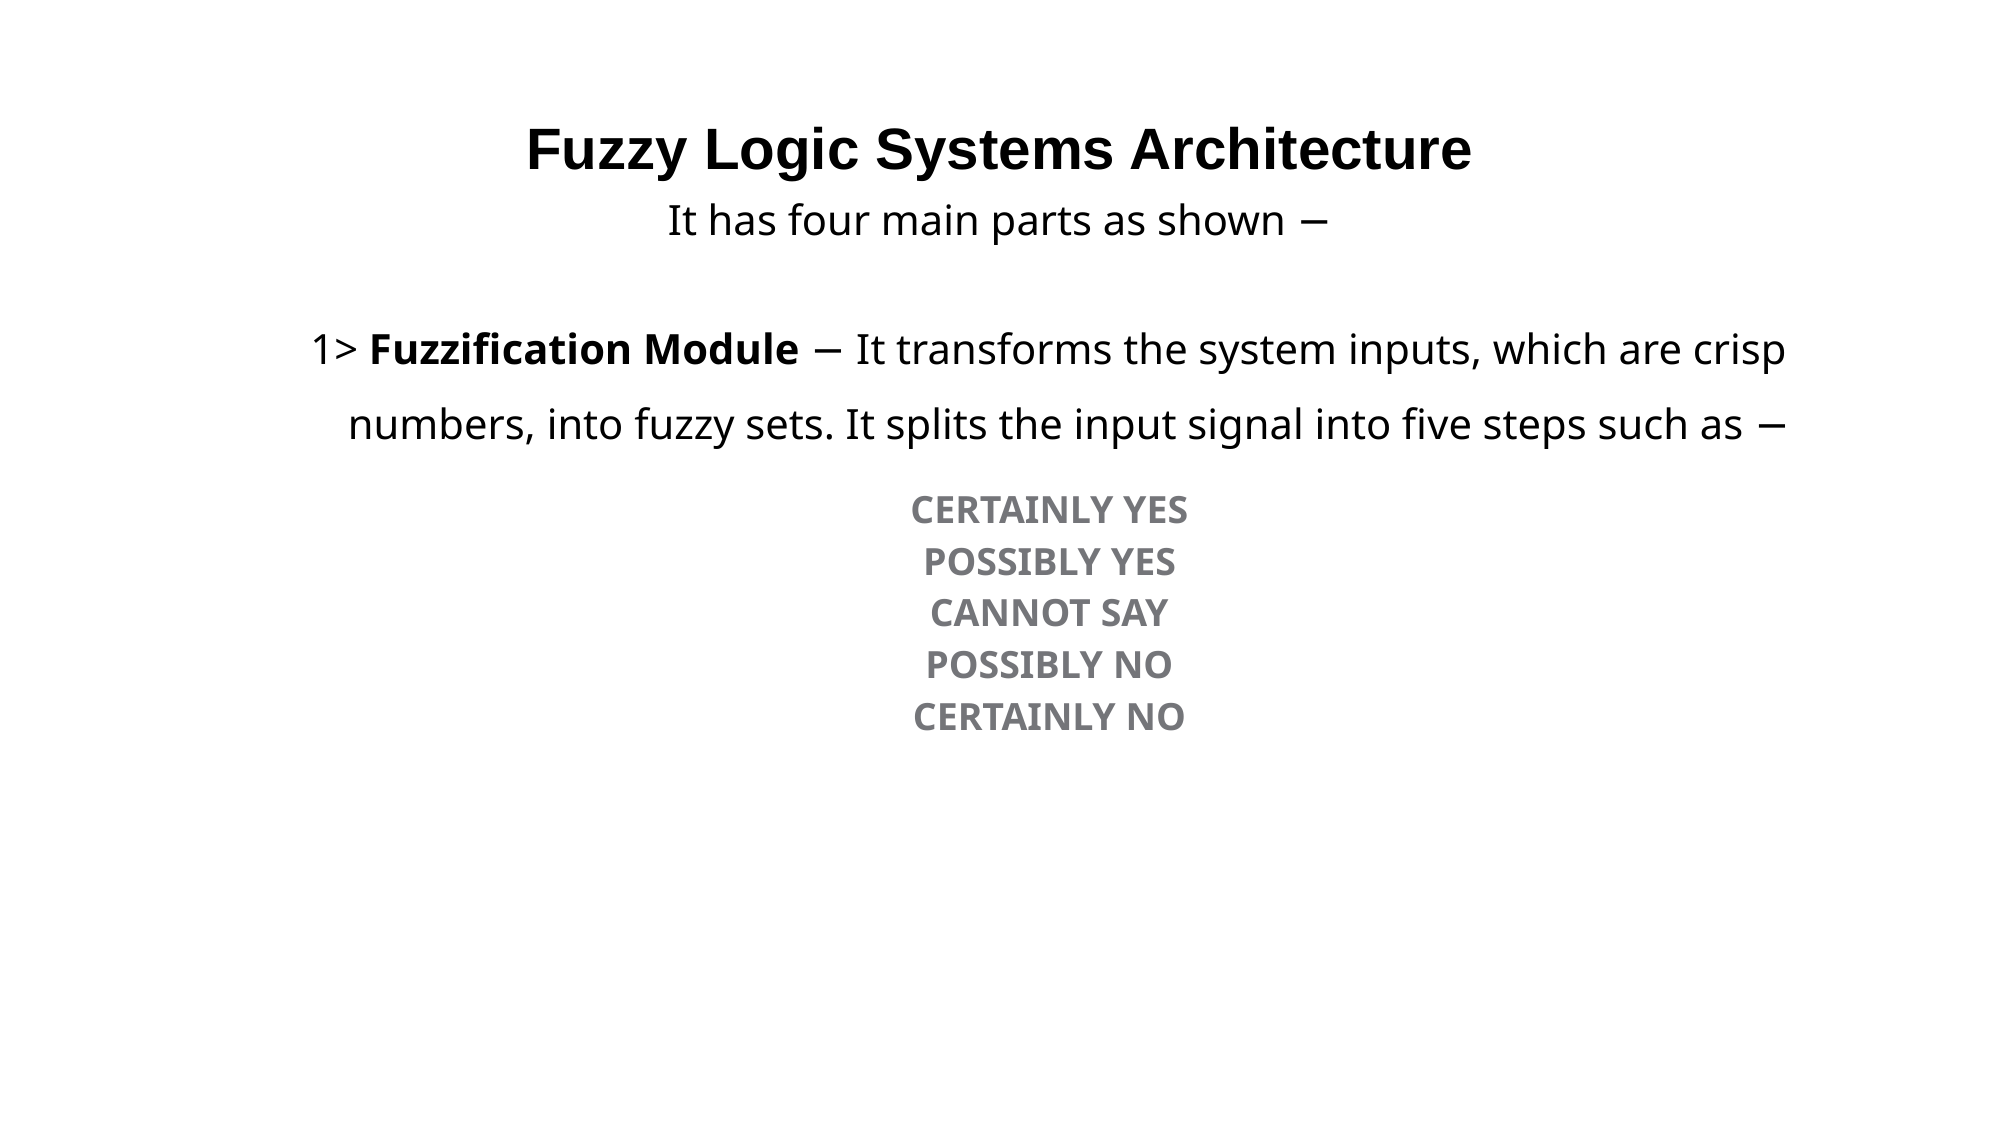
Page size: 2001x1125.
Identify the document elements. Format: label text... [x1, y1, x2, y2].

list 1> Fuzzification Module − It transforms the system inputs, which are crisp numbers, into fuzzy sets. It splits the input signal into five steps such as − CERTAINLY YES POSSIBLY YES CANNOT SAY POSSIBLY NO CERTAINLY NO [187, 241, 1912, 955]
title Fuzzy Logic Systems Architecture It has four main parts as shown − [137, 59, 1863, 278]
